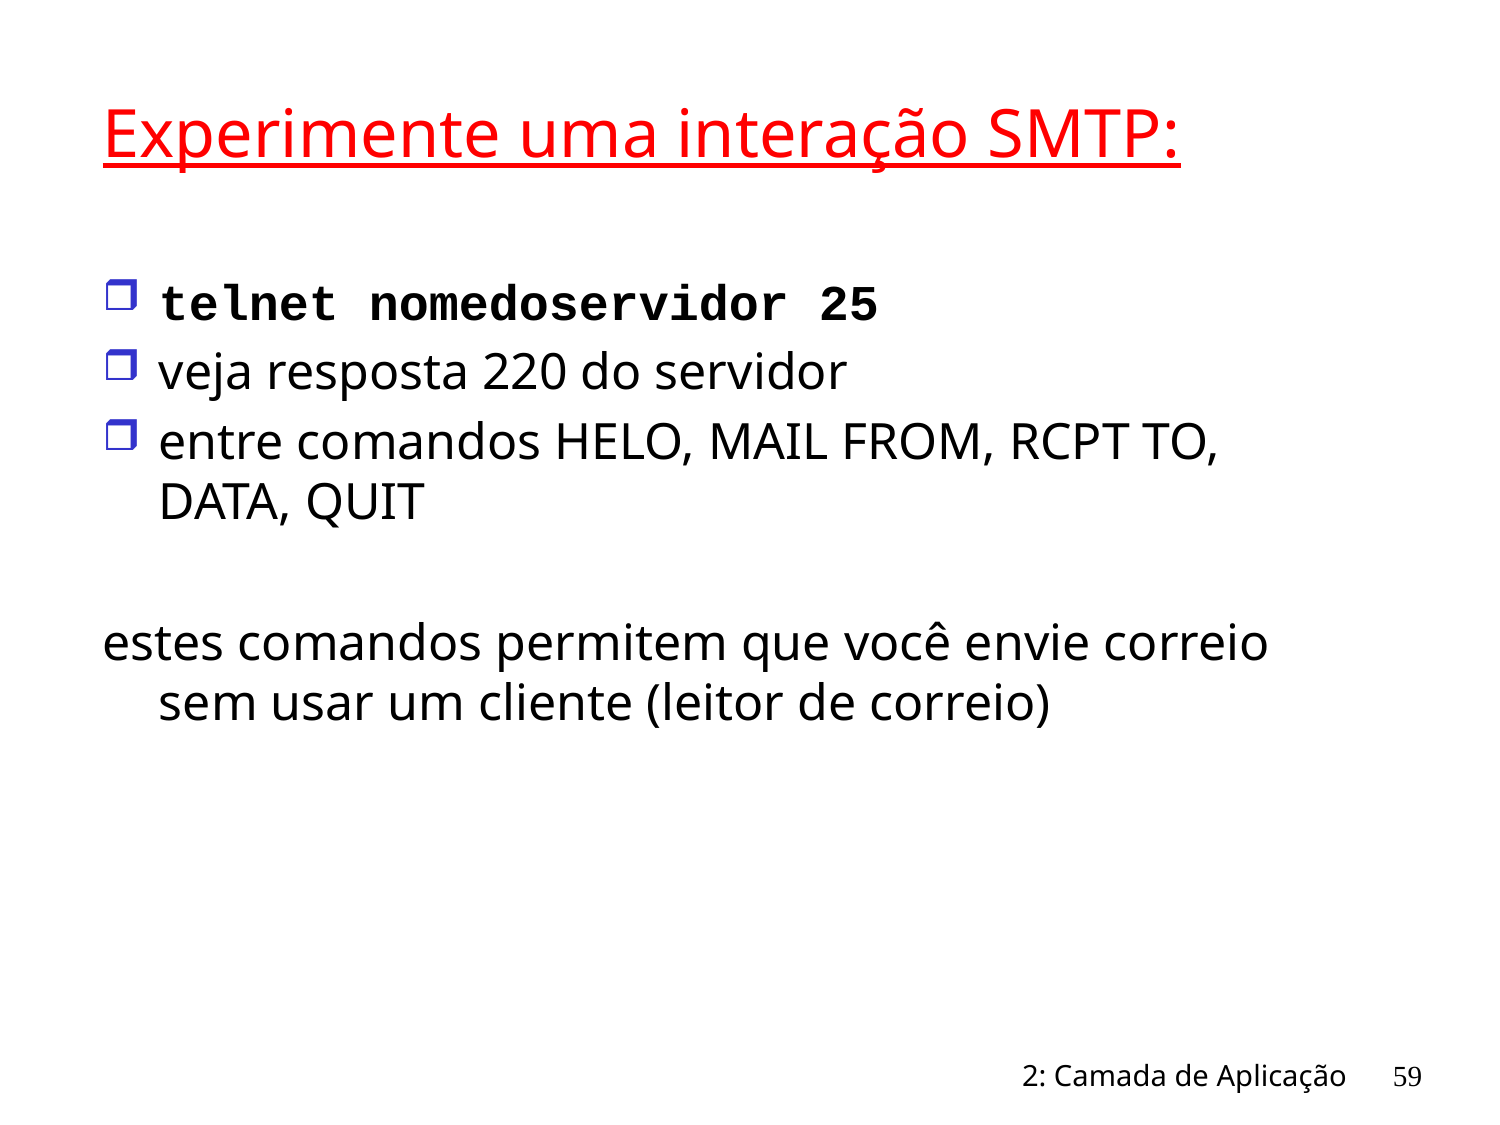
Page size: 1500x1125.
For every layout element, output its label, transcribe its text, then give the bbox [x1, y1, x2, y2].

title Experimente uma interação SMTP: [87, 37, 1363, 226]
slide_number 59 [1362, 1049, 1438, 1125]
footer 2: Camada de Aplicação [887, 1049, 1362, 1125]
list telnet nomedoservidor 25 veja resposta 220 do servidor entre comandos HELO, MAIL FROM, RCPT TO, DATA, QUIT estes comandos permitem que você envie correio sem usar um cliente (leitor de correio) [87, 262, 1363, 1026]
